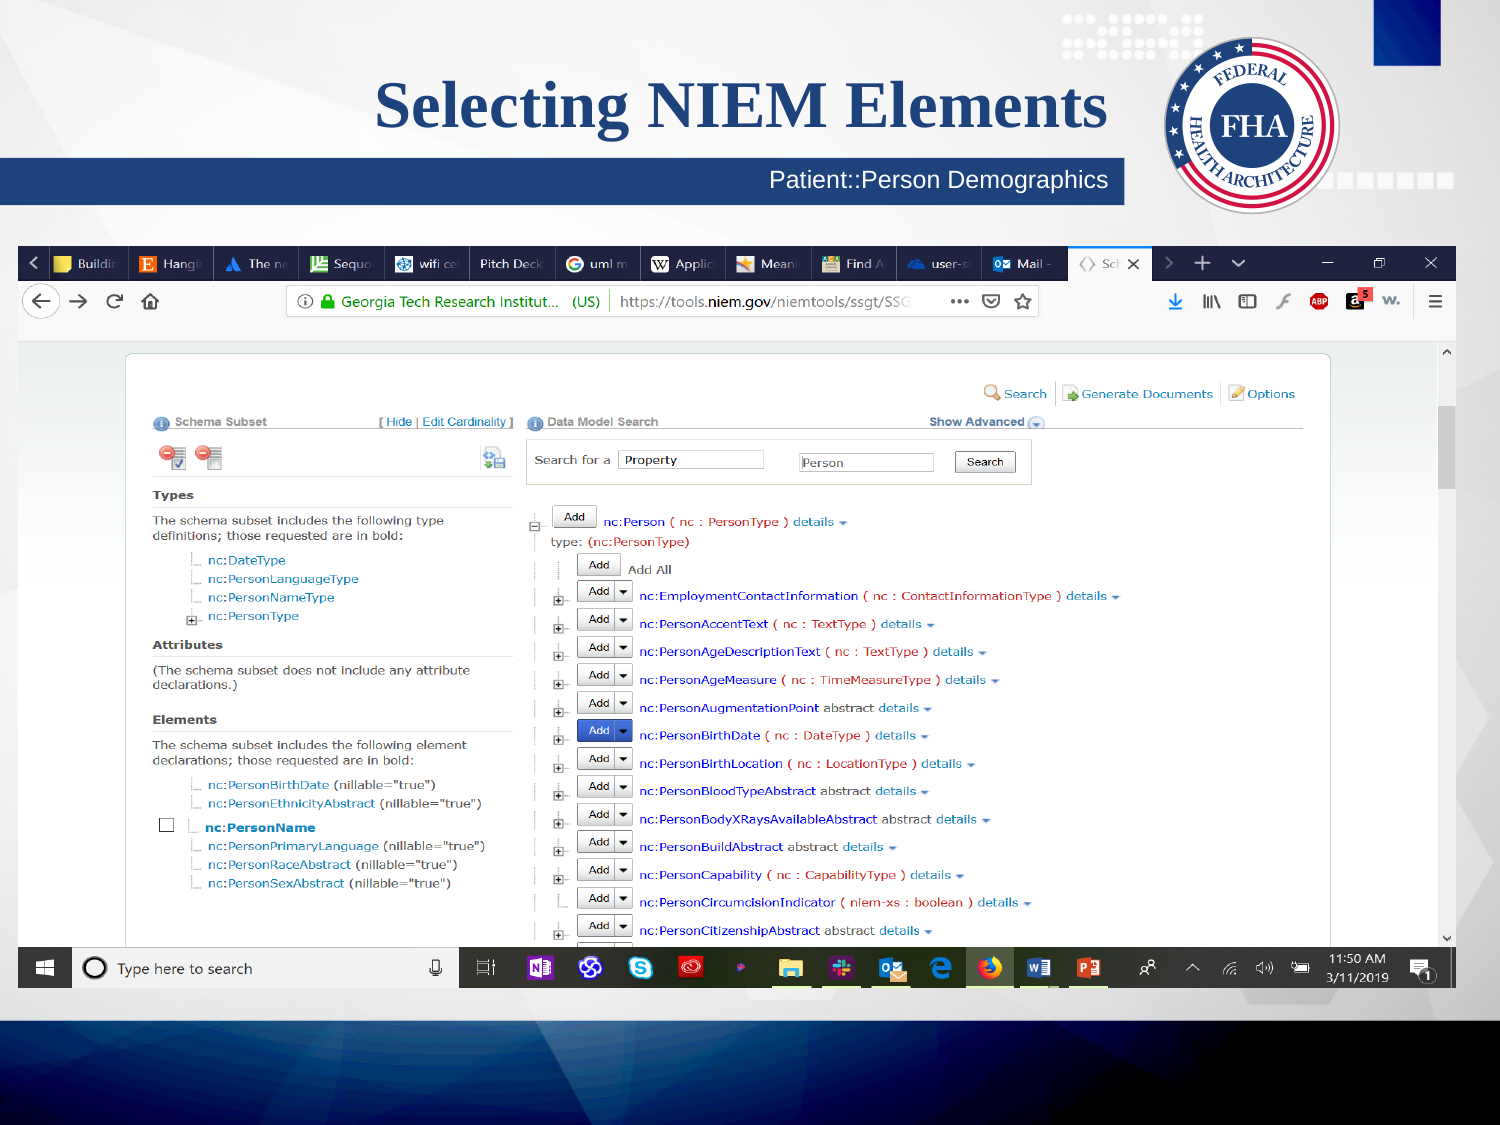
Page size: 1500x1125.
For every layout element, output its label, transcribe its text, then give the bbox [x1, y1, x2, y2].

list Patient::Person Demographics [0, 157, 1125, 206]
title Selecting NIEM Elements [75, 45, 1125, 157]
picture [0, 0, 1500, 1125]
